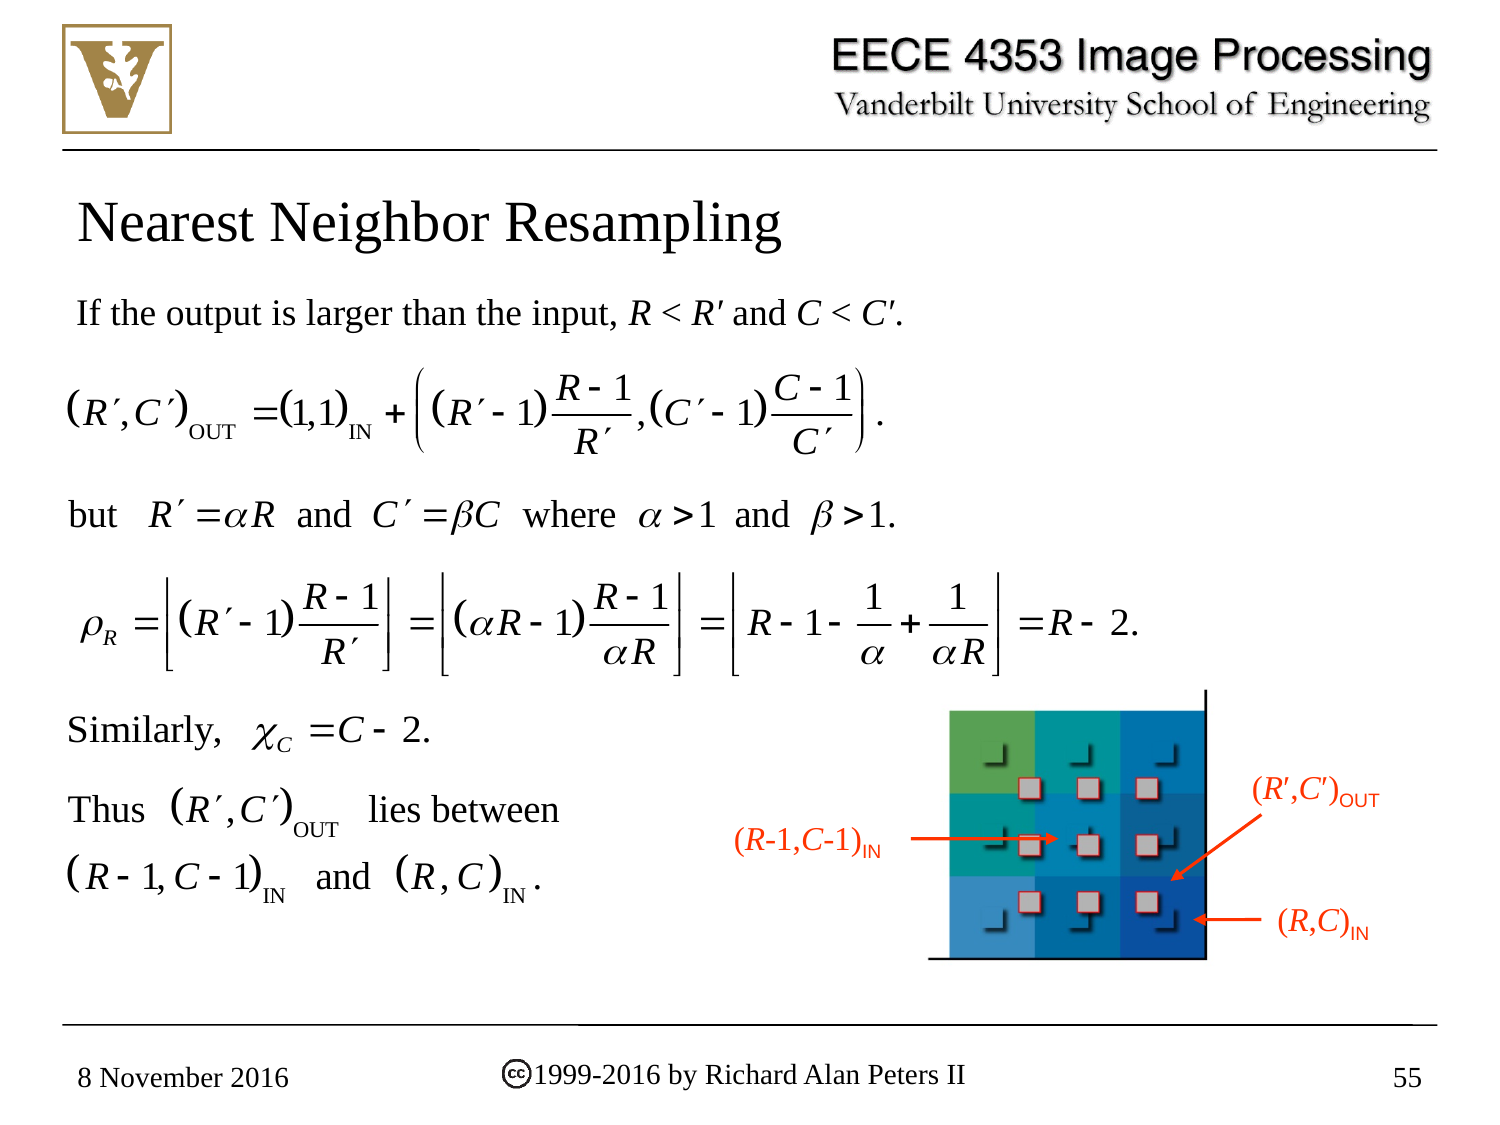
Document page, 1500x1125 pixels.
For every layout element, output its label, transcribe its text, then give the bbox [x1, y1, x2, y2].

footer 1999-2016 by Richard Alan Peters II [512, 1042, 988, 1103]
picture [826, 25, 1436, 133]
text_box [1192, 891, 1388, 947]
text_box (R′,C′)OUT [1253, 759, 1413, 819]
picture [1076, 834, 1101, 857]
title Nearest Neighbor Resampling [62, 116, 926, 281]
slide_number 55 [1087, 1045, 1438, 1106]
picture [1076, 891, 1102, 916]
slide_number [62, 1045, 413, 1106]
text_box If the output is larger than the input, R < R′ and C < C′. [62, 281, 1154, 340]
picture [62, 24, 172, 116]
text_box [62, 782, 600, 913]
picture [498, 1055, 512, 1091]
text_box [62, 360, 892, 471]
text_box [715, 809, 1059, 865]
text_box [62, 491, 904, 544]
picture [886, 648, 1248, 1001]
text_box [62, 563, 1145, 684]
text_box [62, 703, 436, 763]
